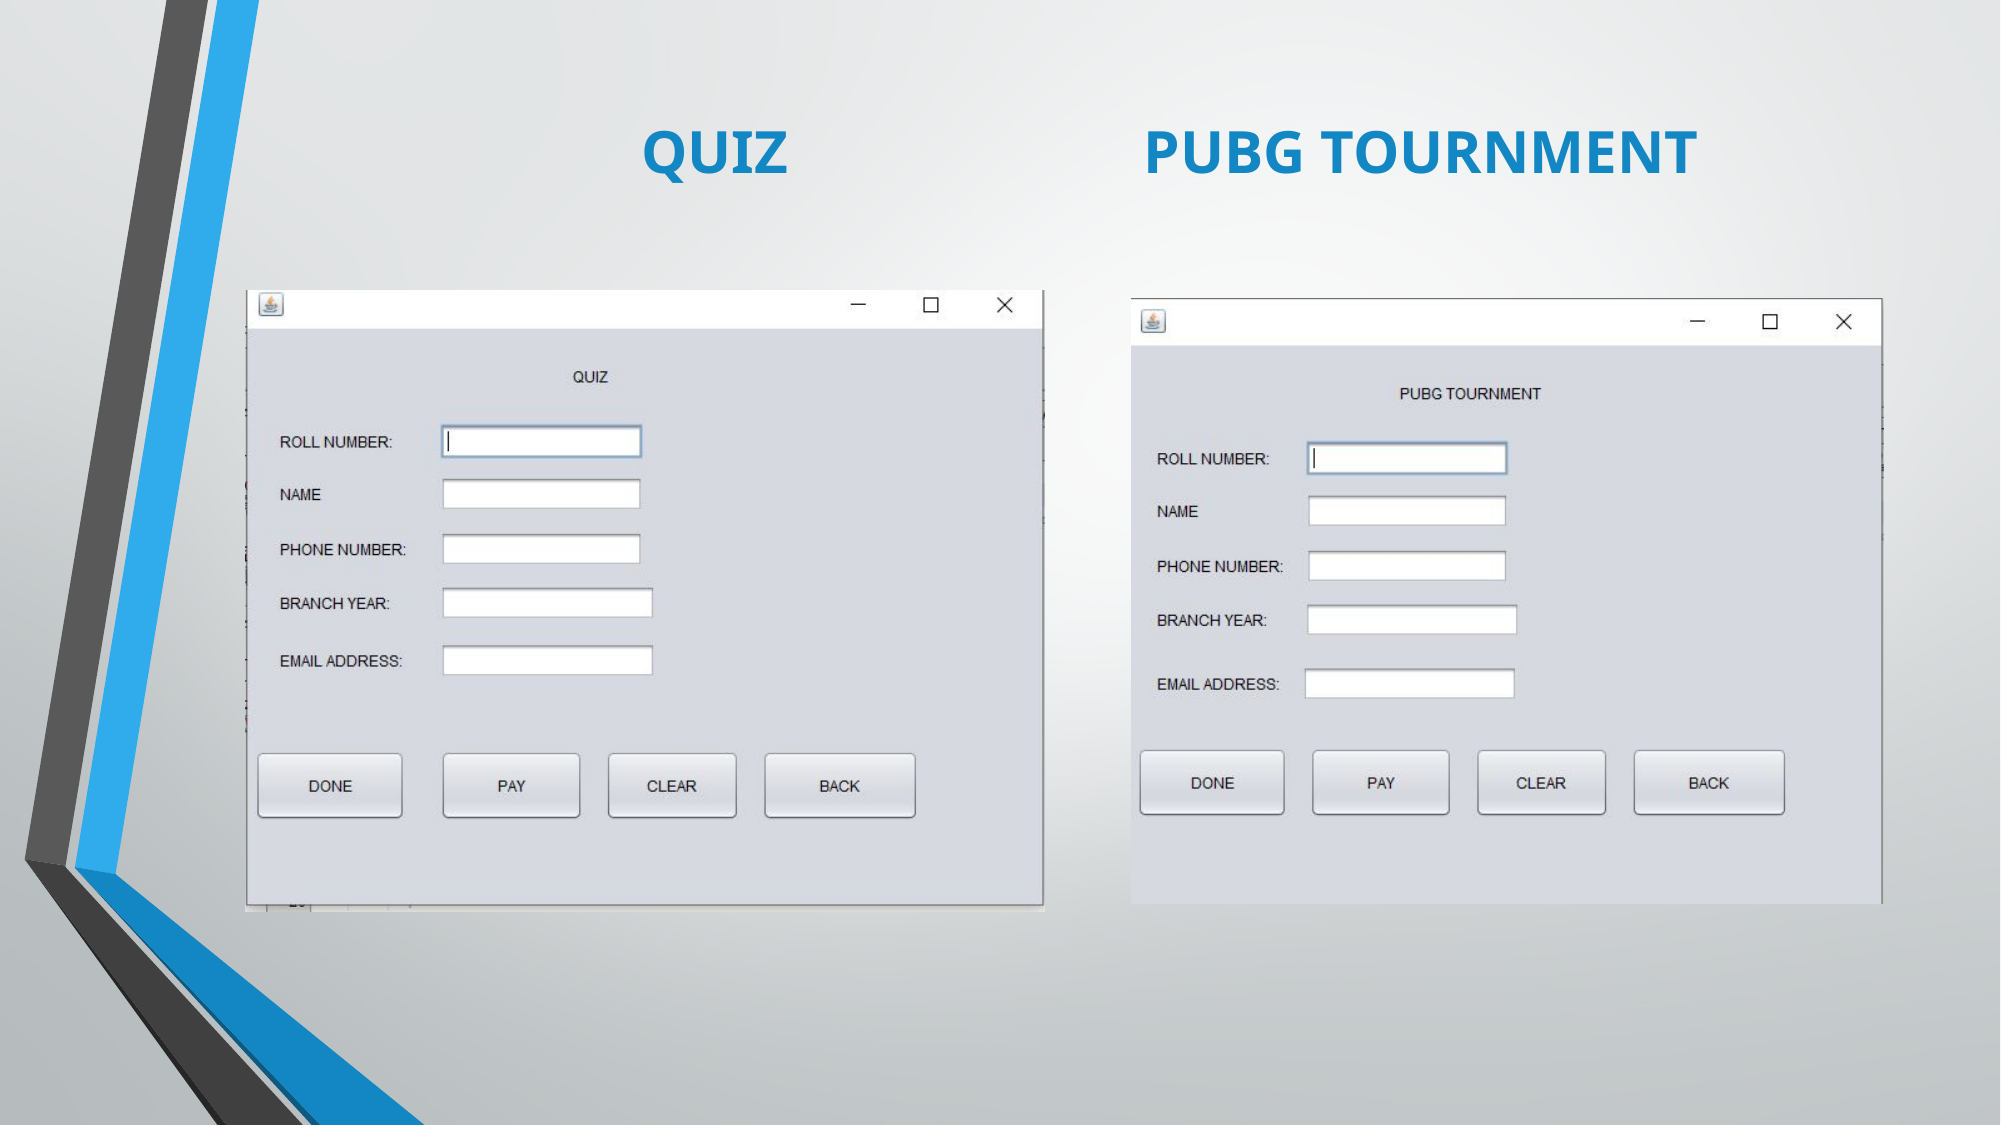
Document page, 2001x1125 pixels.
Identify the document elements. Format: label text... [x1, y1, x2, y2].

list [245, 289, 1045, 912]
list QUIZ [290, 65, 1047, 193]
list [1131, 298, 1885, 904]
list PUBG TOURNMENT [1128, 46, 1887, 193]
